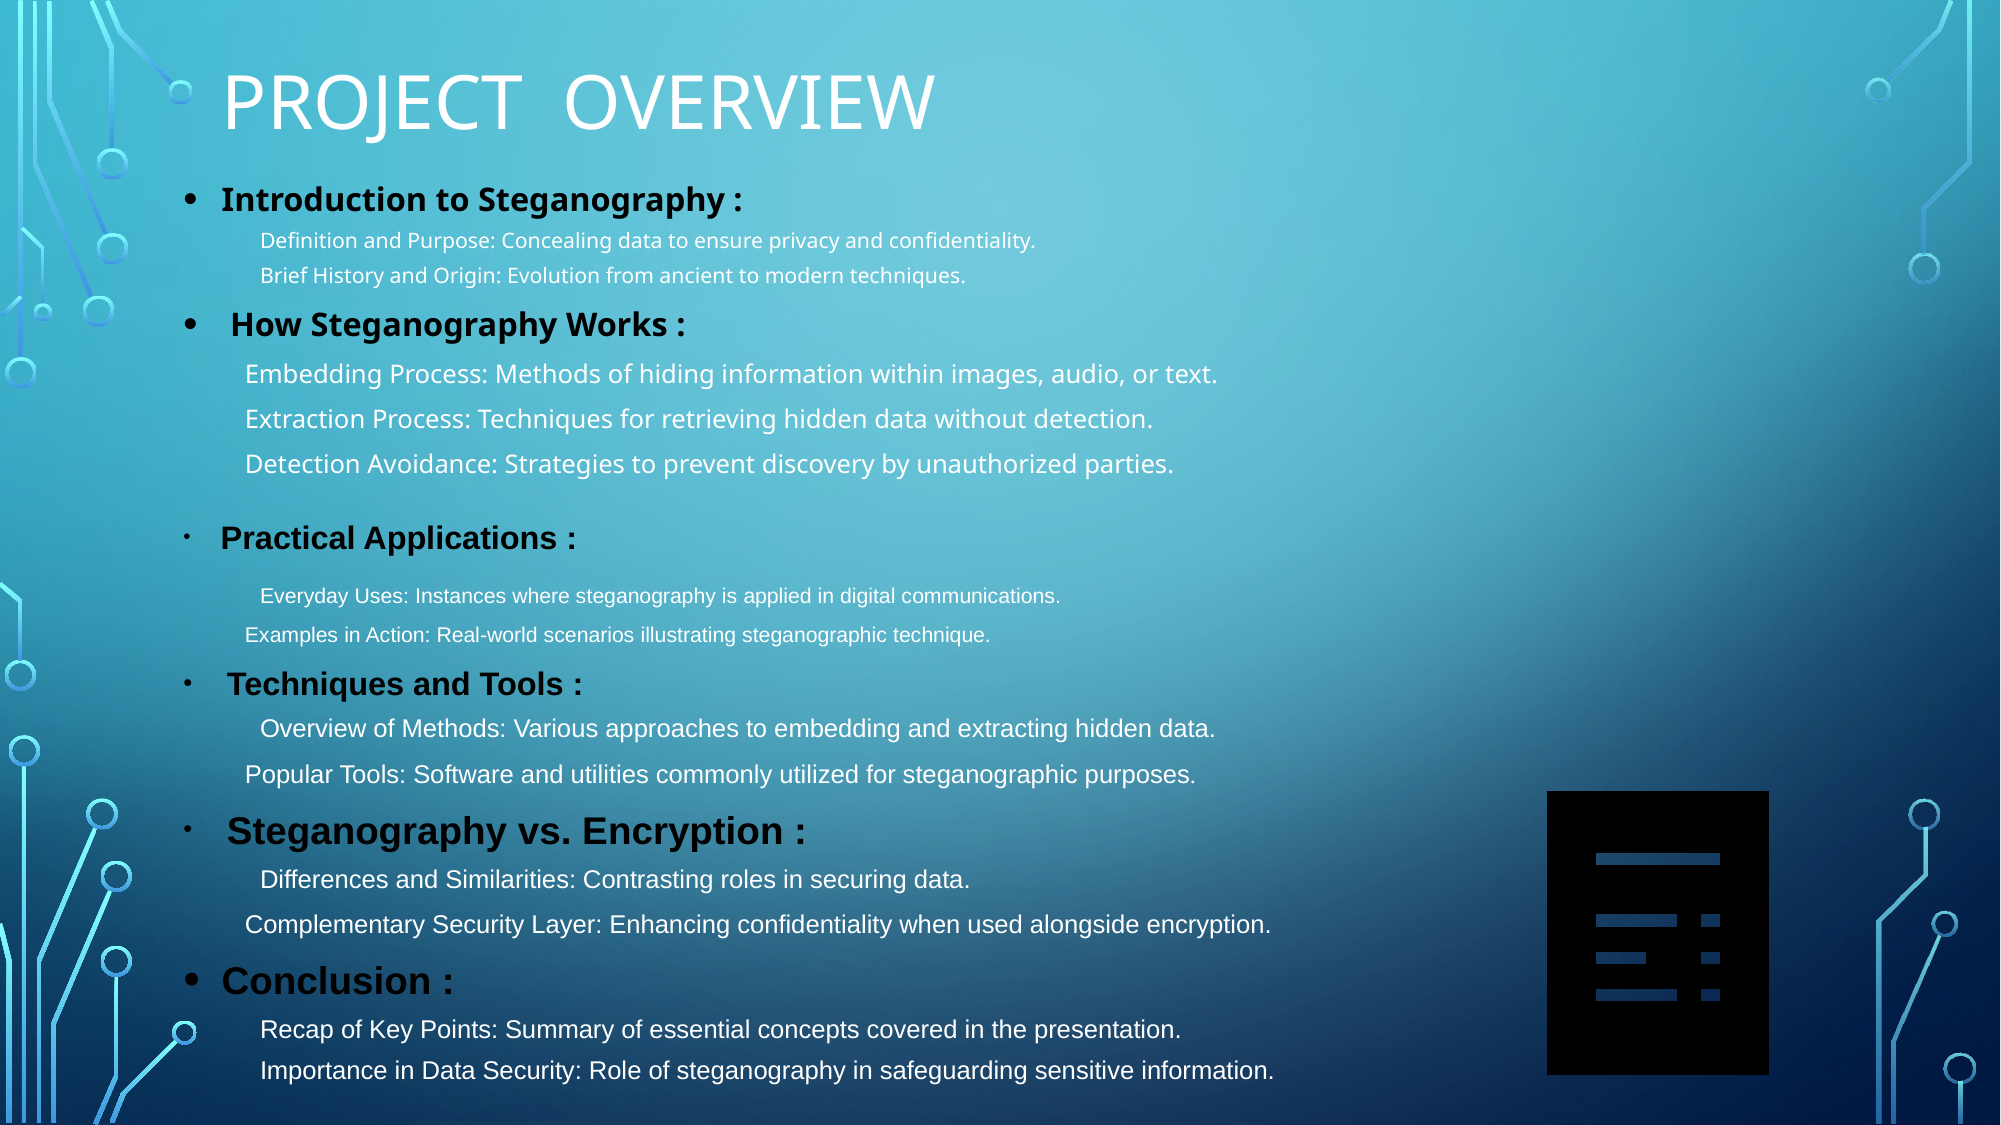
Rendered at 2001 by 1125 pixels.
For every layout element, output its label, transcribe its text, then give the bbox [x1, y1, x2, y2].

list Introduction to Steganography : Definition and Purpose: Concealing data to ensure privacy and confidentiality. Brief History and Origin: Evolution from ancient to modern techniques. How Steganography Works : Embedding Process: Methods of hiding information within images, audio, or text. Extraction Process: Techniques for retrieving hidden data without detection. Detection Avoidance: Strategies to prevent discovery by unauthorized parties. Practical Applications : Everyday Uses: Instances where steganography is applied in digital communications. Examples in Action: Real-world scenarios illustrating steganographic technique. Techniques and Tools : Overview of Methods: Various approaches to embedding and extracting hidden data. Popular Tools: Software and utilities commonly utilized for steganographic purposes. Steganography vs. Encryption : Differences and Similarities: Contrasting roles in securing data. Complementary Security Layer: Enhancing confidentiality when used alongside encryption. Conclusion : Recap of Key Points: Summary of essential concepts covered in the presentation. Importance in Data Security: Role of steganography in safeguarding sensitive information. [168, 163, 1794, 1110]
title PROJECT OVERVIEW [206, 0, 1832, 212]
picture [1504, 779, 1813, 1089]
